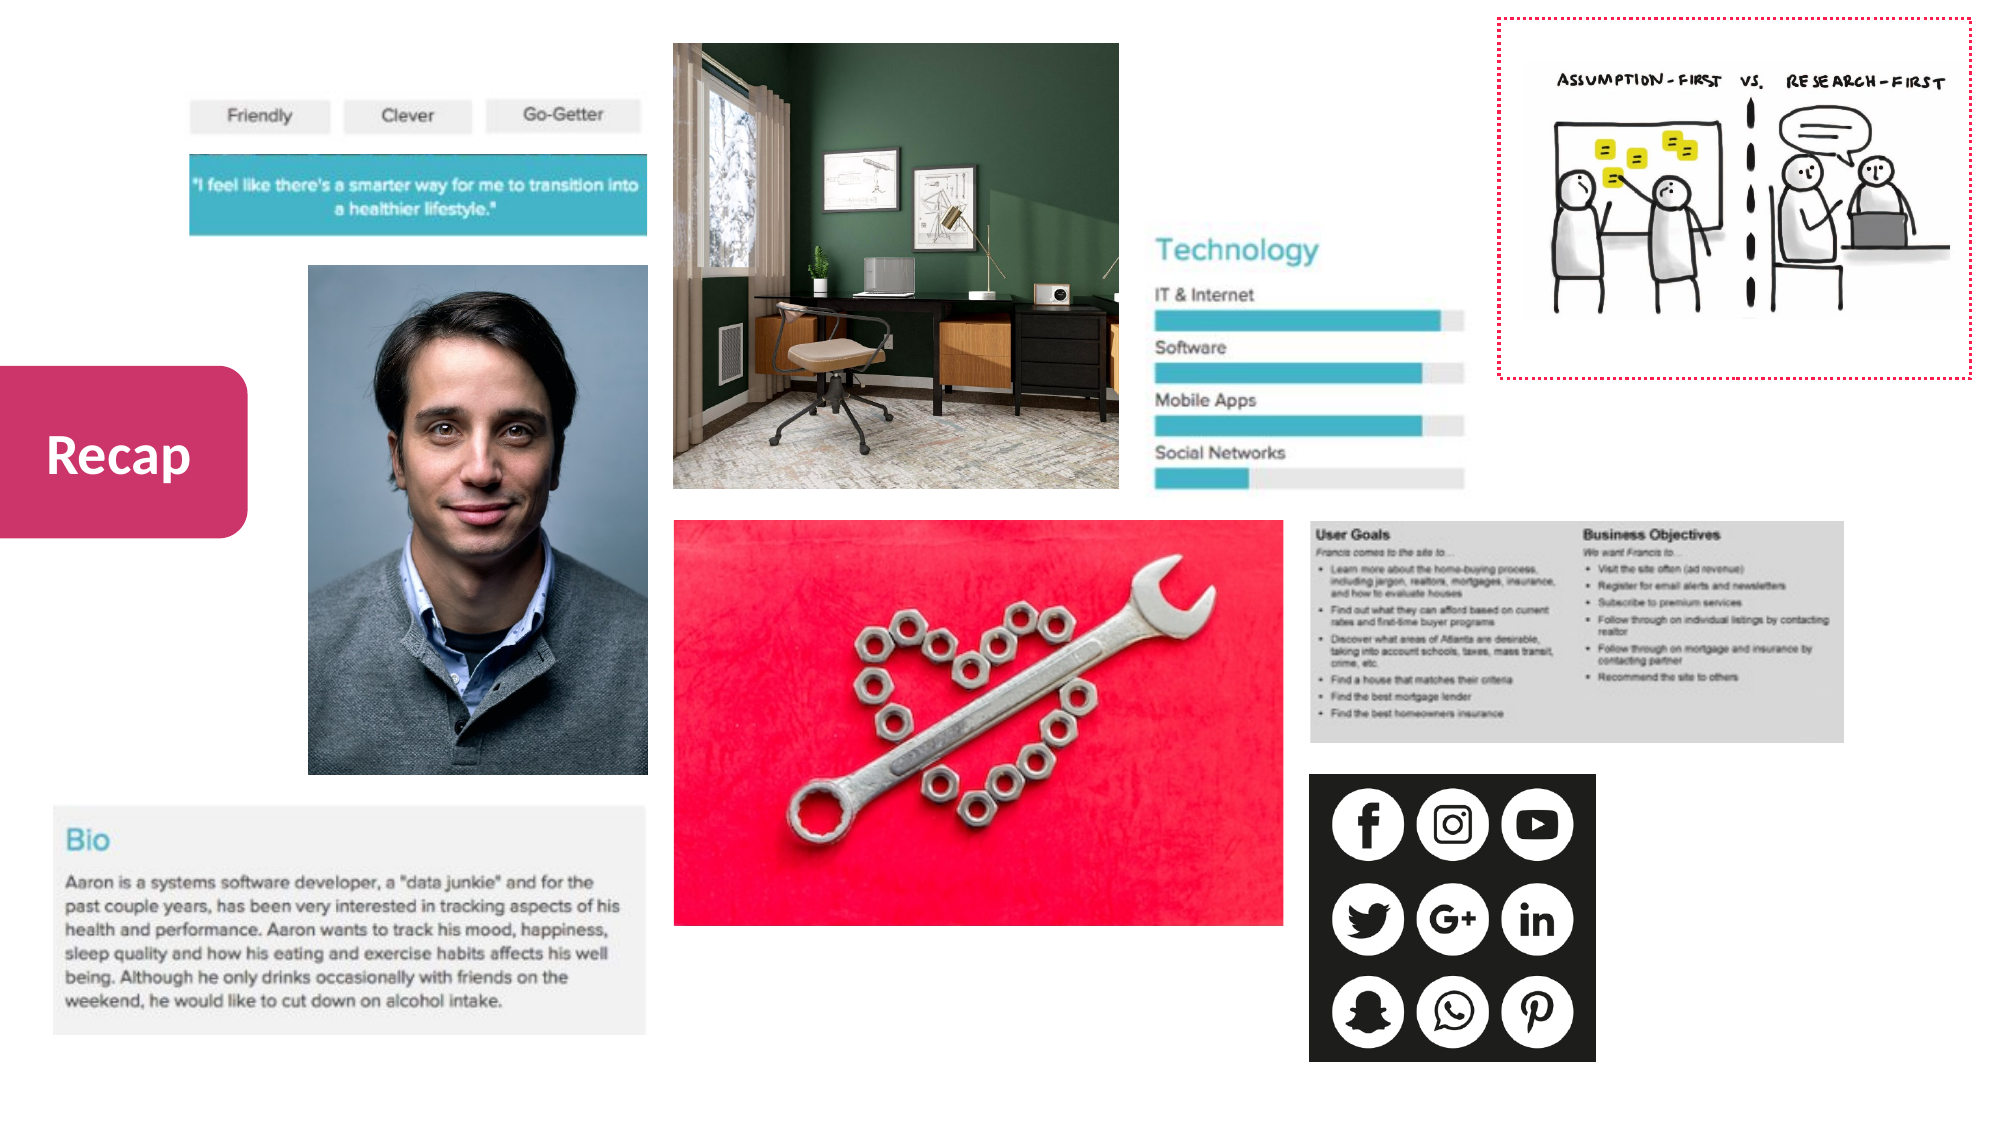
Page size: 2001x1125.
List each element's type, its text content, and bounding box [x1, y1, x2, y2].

text_box [0, 364, 249, 540]
picture [1135, 221, 1483, 511]
picture [673, 520, 1284, 926]
picture [308, 265, 648, 775]
picture [1308, 774, 1596, 1062]
picture [673, 43, 1119, 489]
text_box [1498, 18, 1972, 379]
picture [1310, 521, 1844, 743]
picture [179, 82, 658, 149]
picture [189, 154, 648, 237]
picture [53, 804, 647, 1035]
text_box Recap [31, 409, 236, 494]
picture [1523, 62, 1971, 319]
